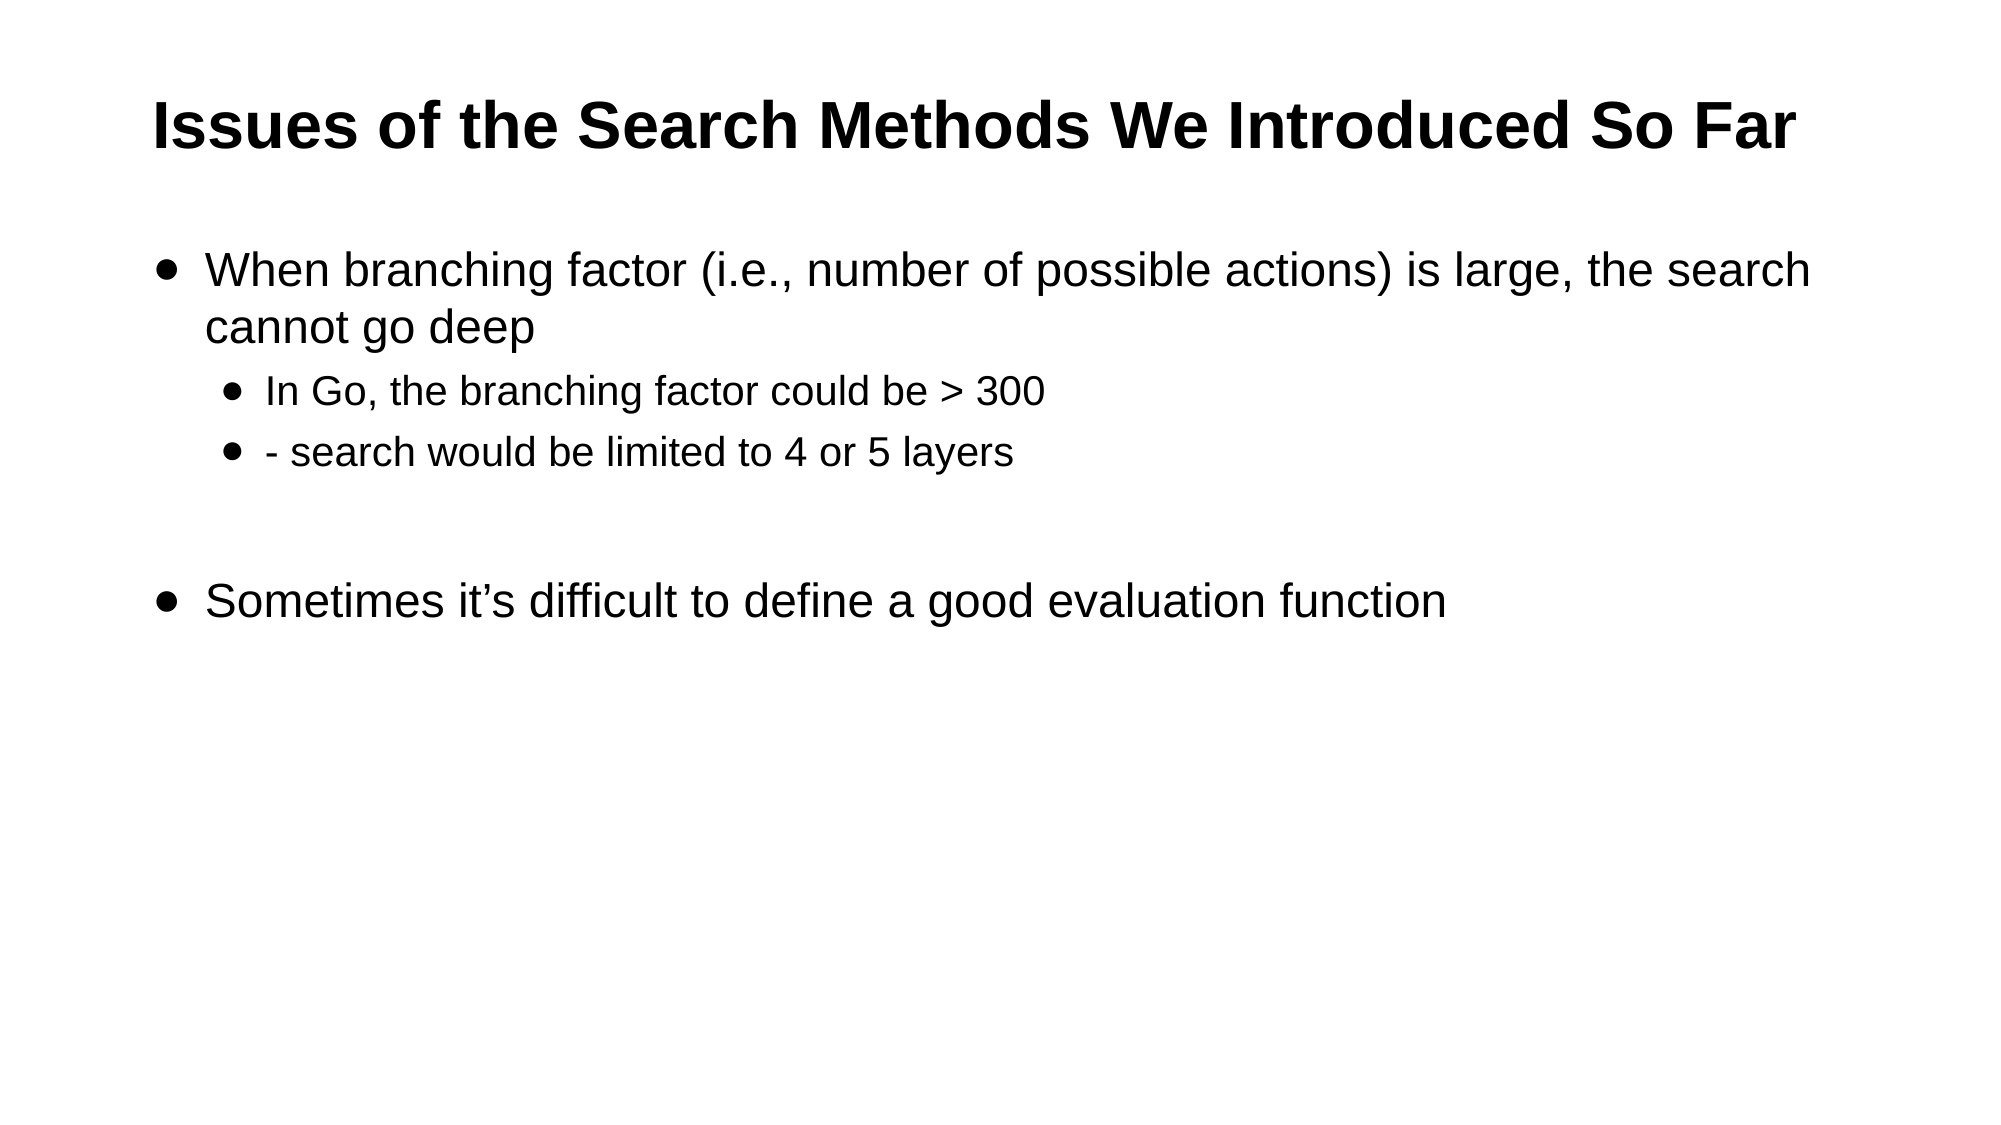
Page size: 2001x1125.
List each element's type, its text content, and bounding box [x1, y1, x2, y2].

title Issues of the Search Methods We Introduced So Far [137, 59, 1863, 194]
